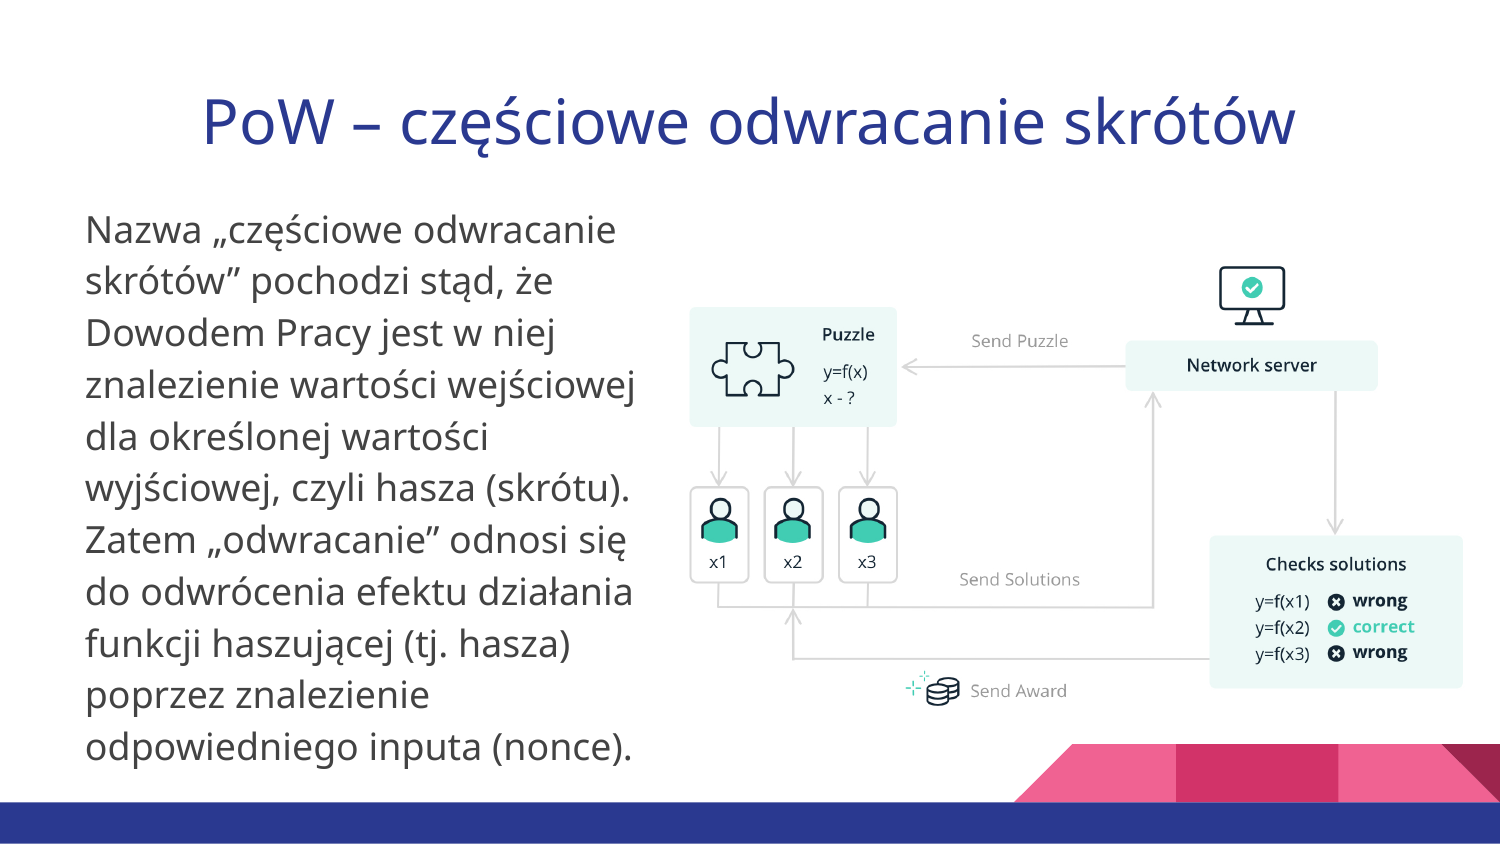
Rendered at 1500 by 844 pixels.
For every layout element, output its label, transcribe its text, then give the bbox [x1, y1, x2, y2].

title PoW – częściowe odwracanie skrótów [51, 67, 1449, 167]
picture [651, 231, 1500, 744]
list Nazwa „częściowe odwracanie skrótów” pochodzi stąd, że Dowodem Pracy jest w niej znalezienie wartości wejściowej dla określonej wartości wyjściowej, czyli hasza (skrótu). Zatem „odwracanie” odnosi się do odwrócenia efektu działania funkcji haszującej (tj. hasza) poprzez znalezienie odpowiedniego inputa (nonce). [51, 184, 661, 732]
